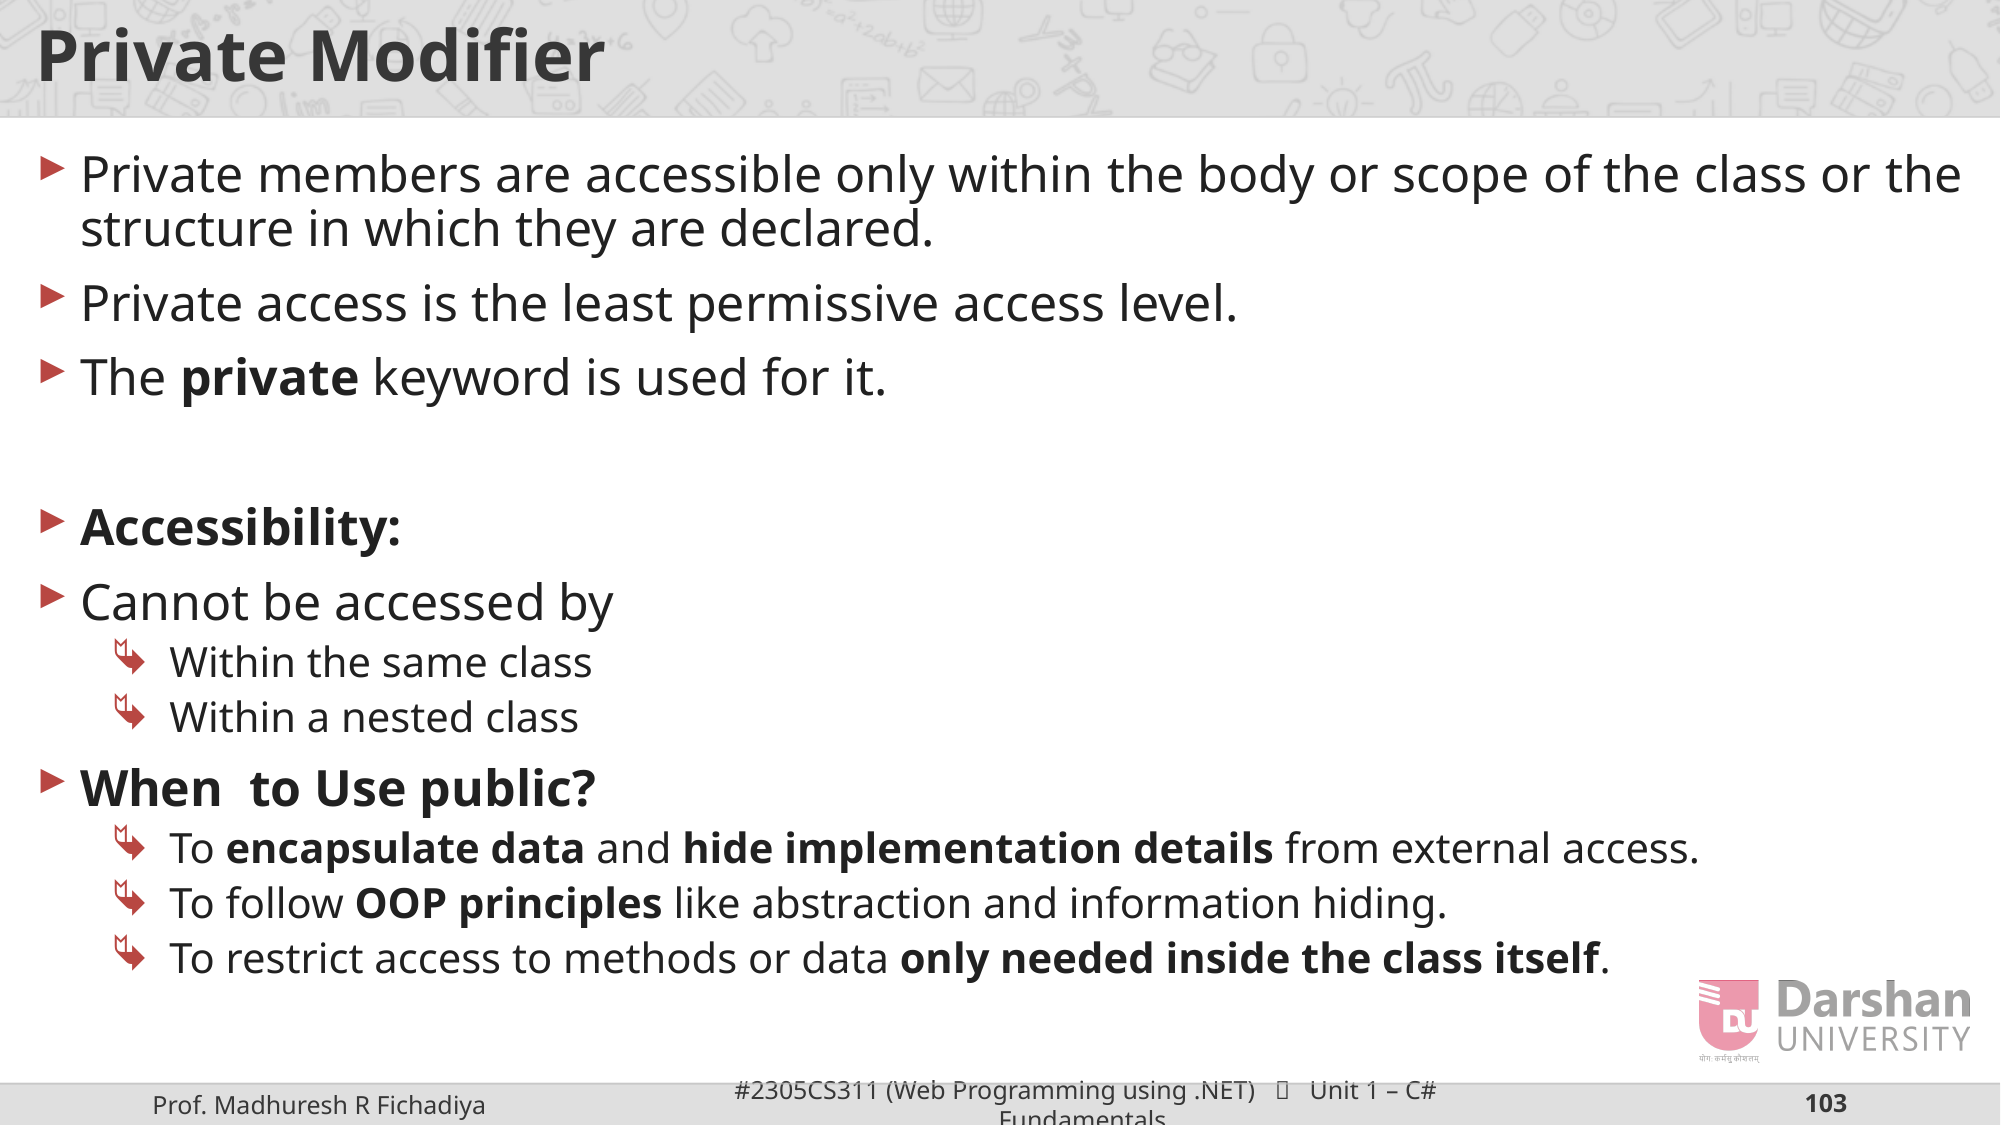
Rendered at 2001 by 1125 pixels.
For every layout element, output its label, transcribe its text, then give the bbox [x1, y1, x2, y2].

title Private Modifier [0, 0, 2000, 117]
list Private members are accessible only within the body or scope of the class or the structure in which they are declared. Private access is the least permissive access level. The private keyword is used for it. Accessibility: Cannot be accessed by Within the same class Within a nested class When to Use public? To encapsulate data and hide implementation details from external access. To follow OOP principles like abstraction and information hiding. To restrict access to methods or data only needed inside the class itself. [21, 141, 1979, 1059]
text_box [1699, 1059, 1970, 1063]
